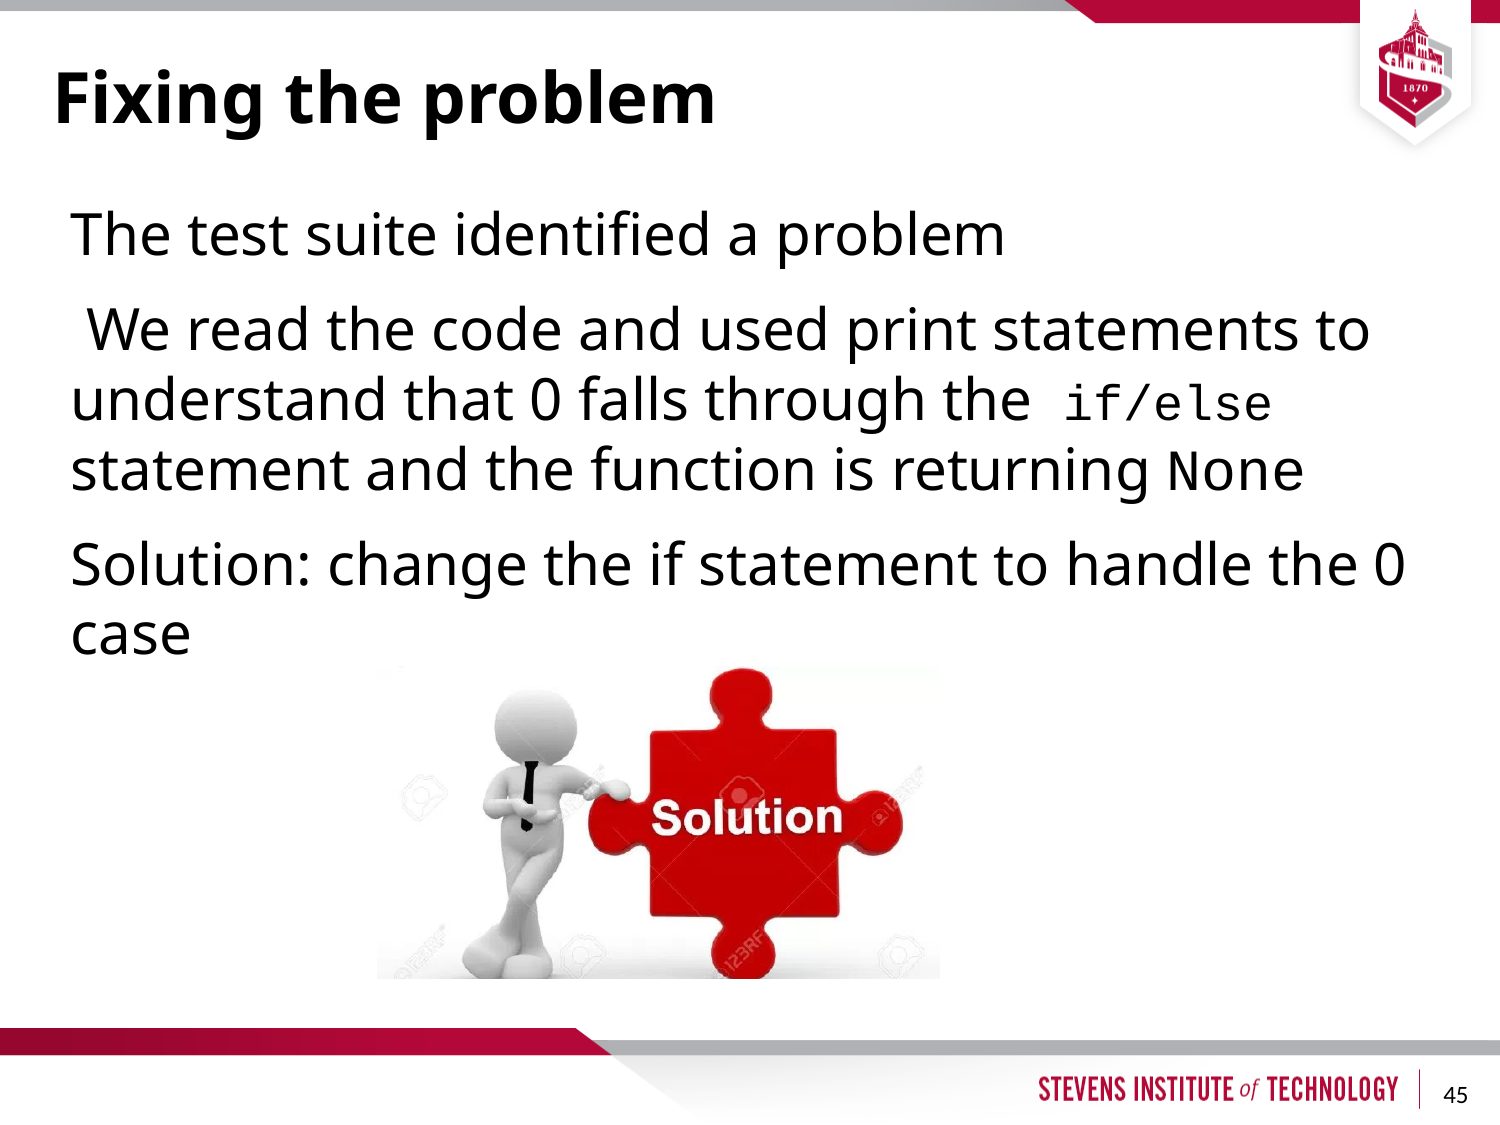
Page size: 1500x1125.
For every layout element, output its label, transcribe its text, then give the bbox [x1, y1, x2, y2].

picture [0, 1028, 1500, 1125]
slide_number 45 [1428, 1071, 1490, 1108]
list The test suite identified a problem We read the code and used print statements to understand that 0 falls through the if/else statement and the function is returning None Solution: change the if statement to handle the 0 case [56, 189, 1451, 290]
picture [376, 666, 941, 979]
picture [0, 0, 1500, 160]
title Fixing the problem [37, 45, 1338, 150]
